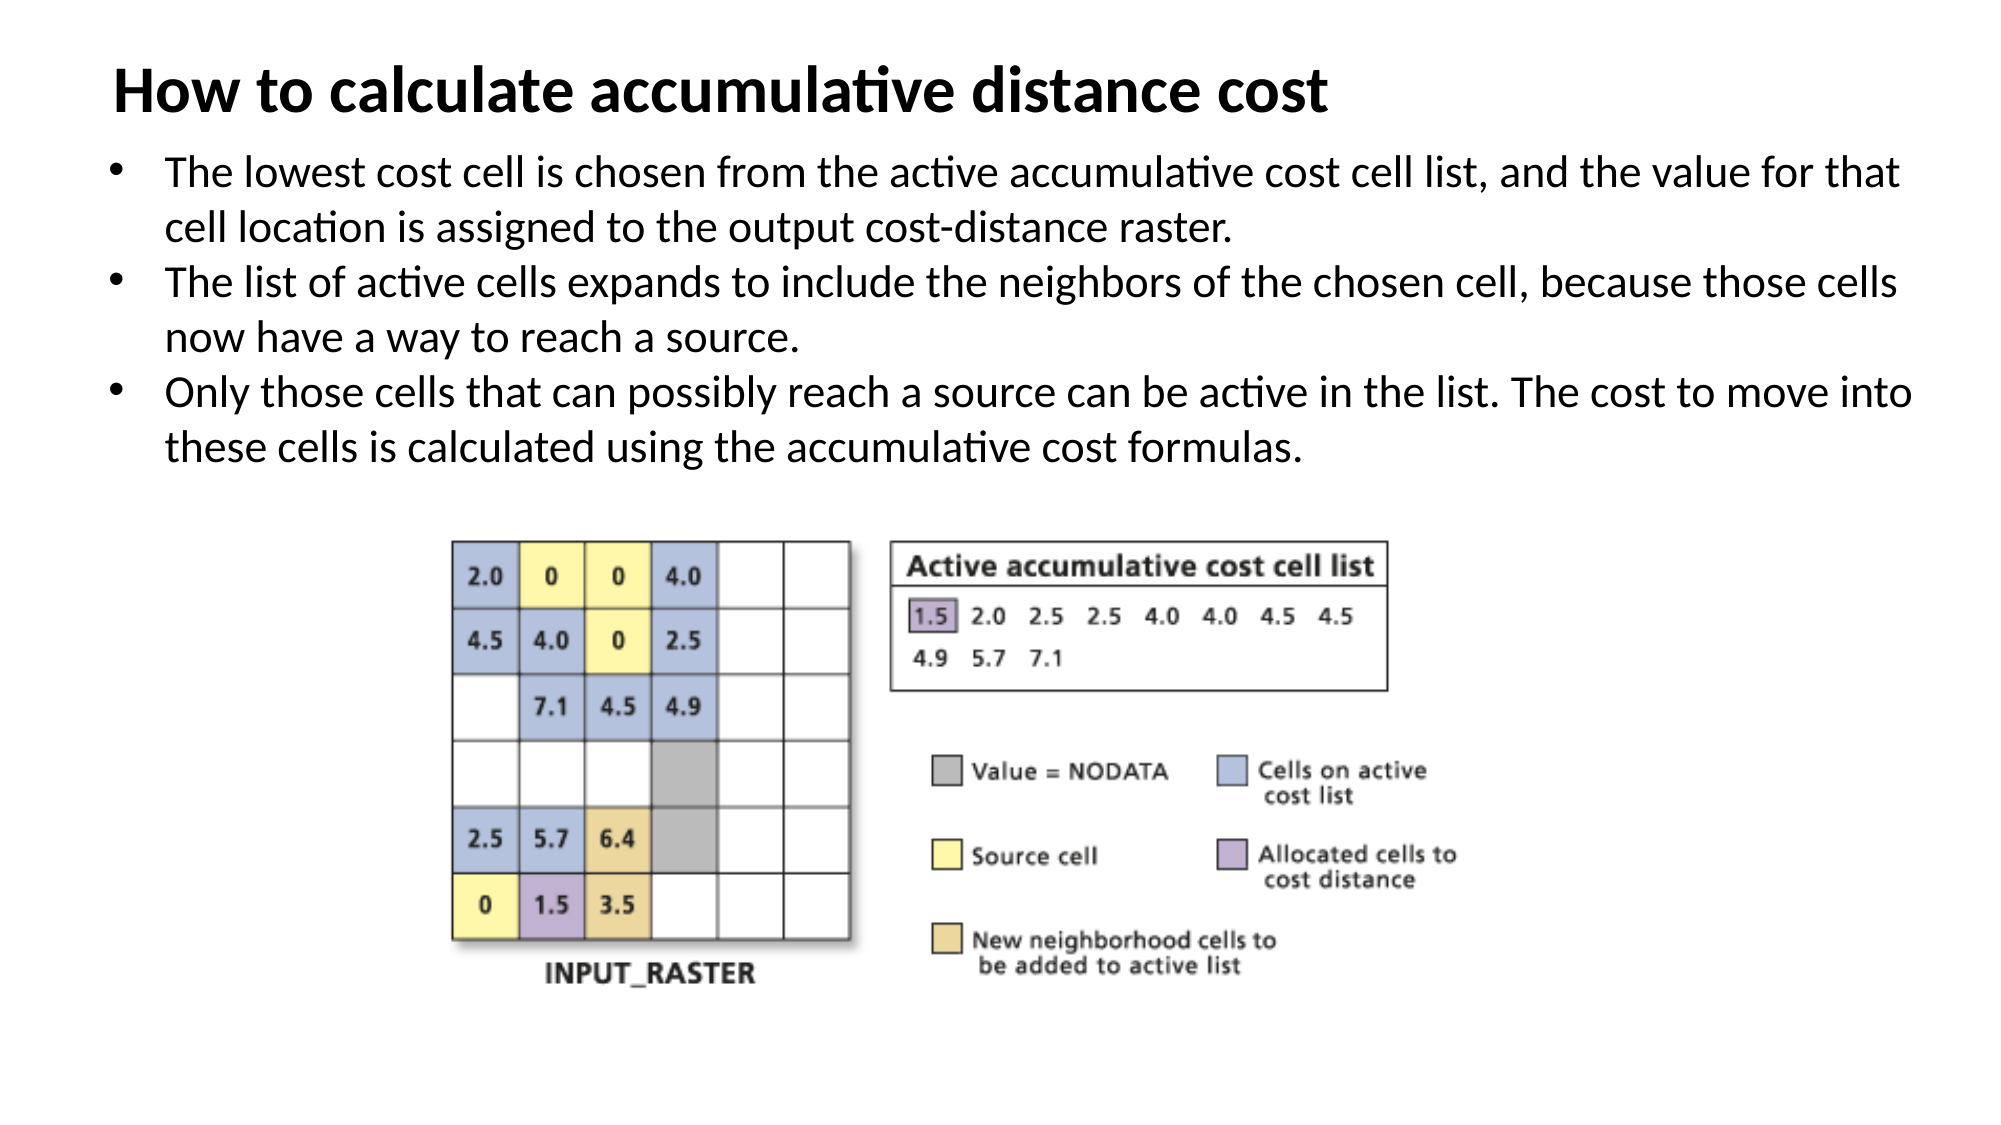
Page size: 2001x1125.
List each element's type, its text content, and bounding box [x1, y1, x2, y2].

picture [431, 537, 1475, 1005]
text_box How to calculate accumulative distance cost [99, 38, 1346, 133]
text_box The lowest cost cell is chosen from the active accumulative cost cell list, and the value for that cell location is assigned to the output cost-distance raster. The list of active cells expands to include the neighbors of the chosen cell, because those cells now have a way to reach a source. Only those cells that can possibly reach a source can be active in the list. The cost to move into these cells is calculated using the accumulative cost formulas. [93, 134, 1946, 479]
